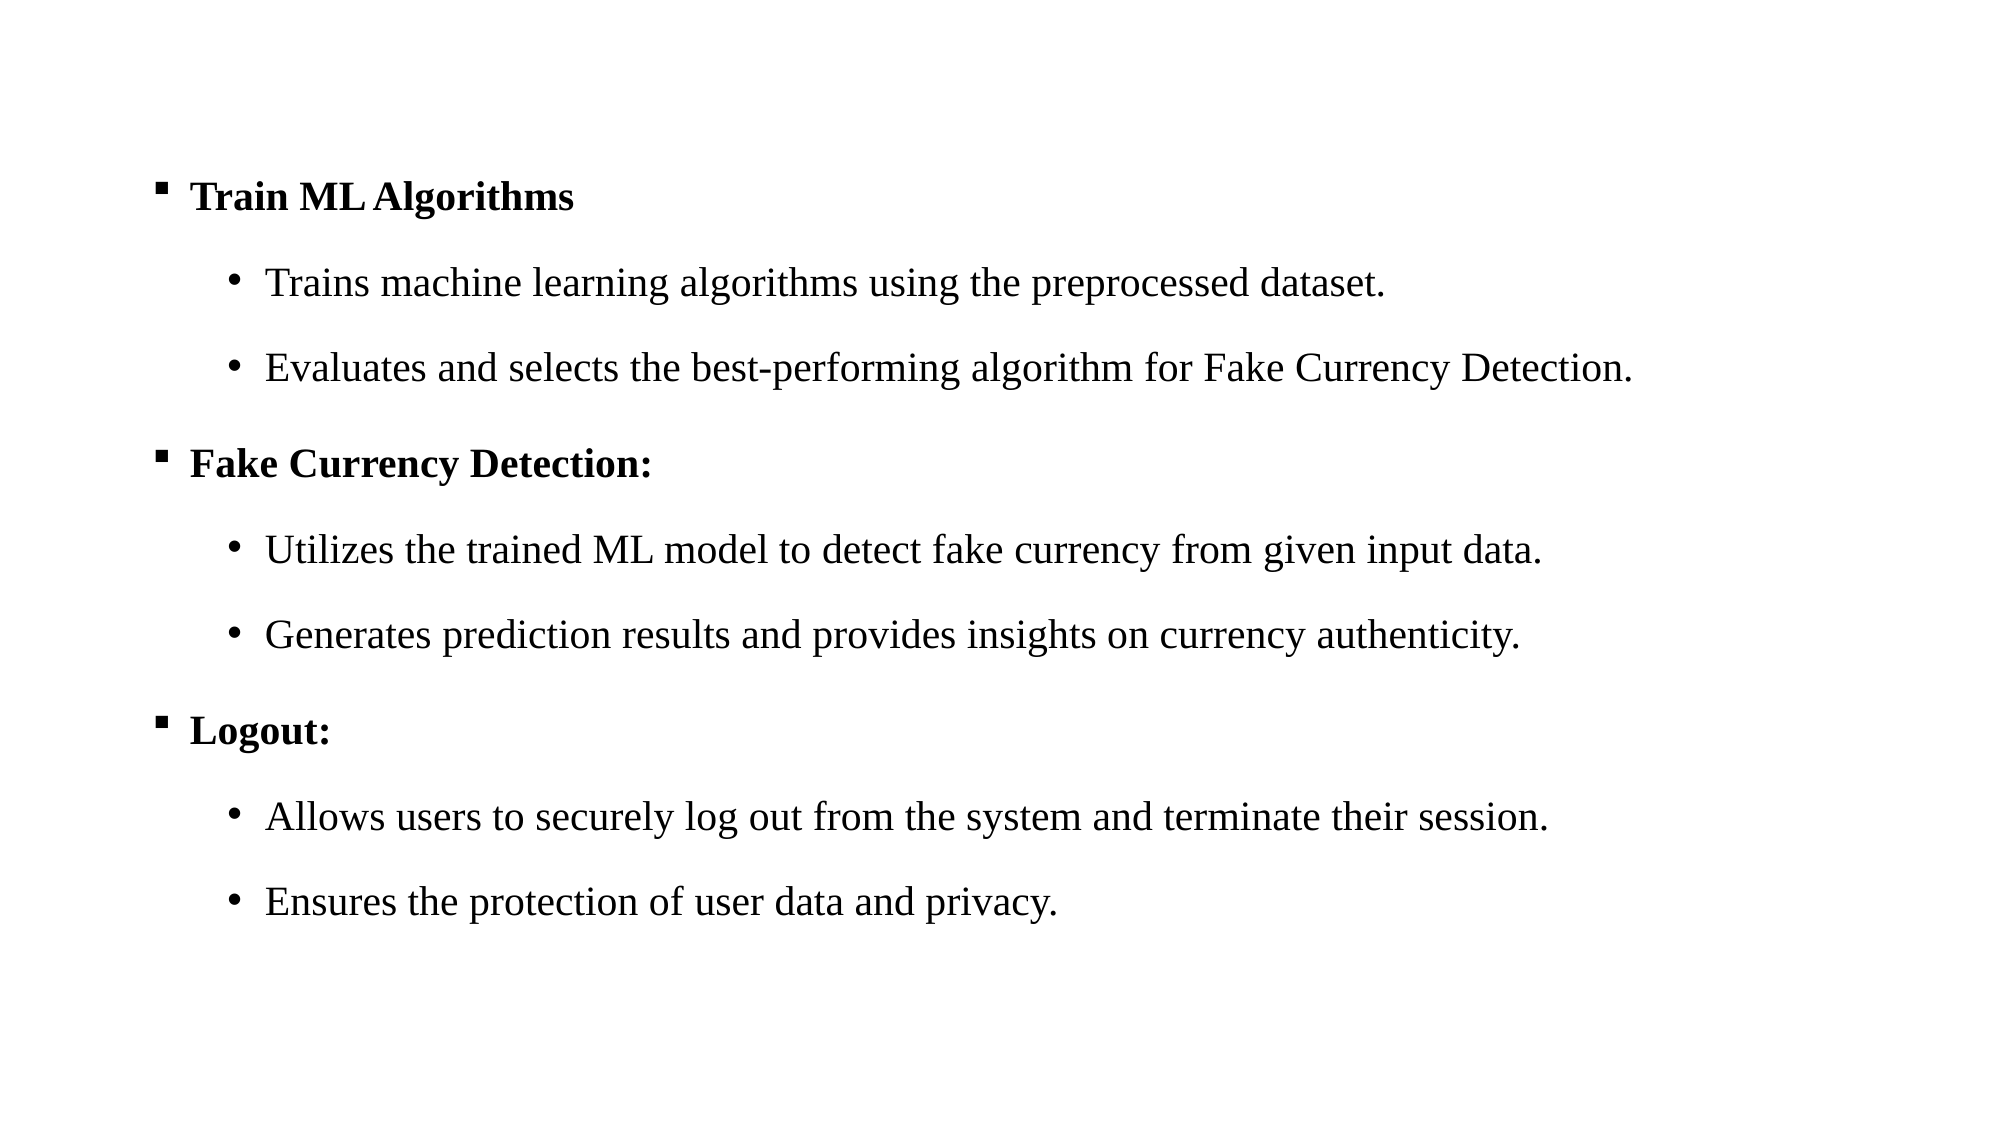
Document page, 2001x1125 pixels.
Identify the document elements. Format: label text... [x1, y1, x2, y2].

list Train ML Algorithms Trains machine learning algorithms using the preprocessed dataset. Evaluates and selects the best-performing algorithm for Fake Currency Detection. Fake Currency Detection: Utilizes the trained ML model to detect fake currency from given input data. Generates prediction results and provides insights on currency authenticity. Logout: Allows users to securely log out from the system and terminate their session. Ensures the protection of user data and privacy. [137, 166, 1863, 999]
